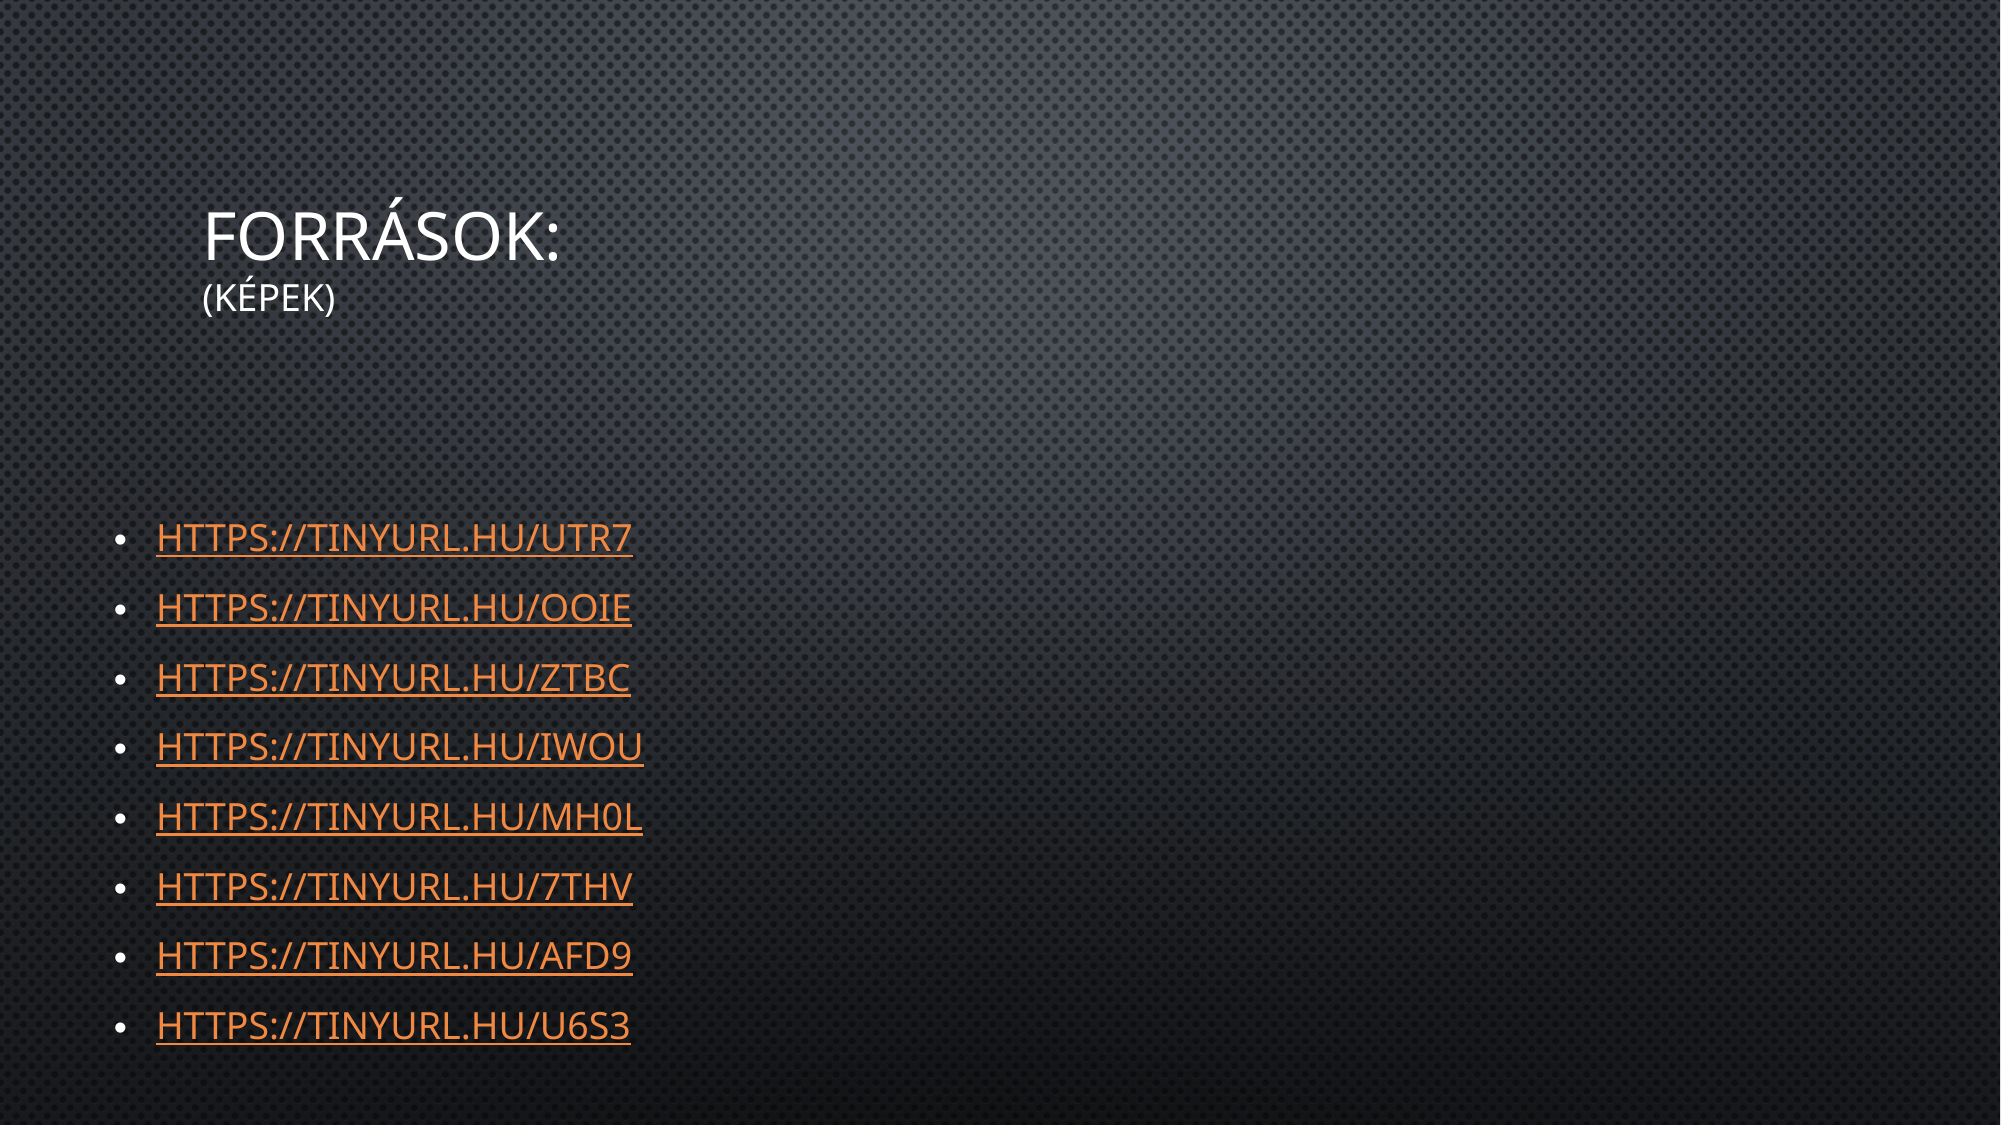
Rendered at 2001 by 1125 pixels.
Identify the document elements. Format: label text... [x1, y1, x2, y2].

title Források: (képek) [187, 99, 1813, 413]
list https://tinyurl.hu/utr7 https://tinyurl.hu/OOIE https://tinyurl.hu/ztbc https://tinyurl.hu/iWou https://tinyurl.hu/mH0L https://tinyurl.hu/7THv https://tinyurl.hu/AfD9 https://tinyurl.hu/u6S3 [98, 501, 675, 1066]
